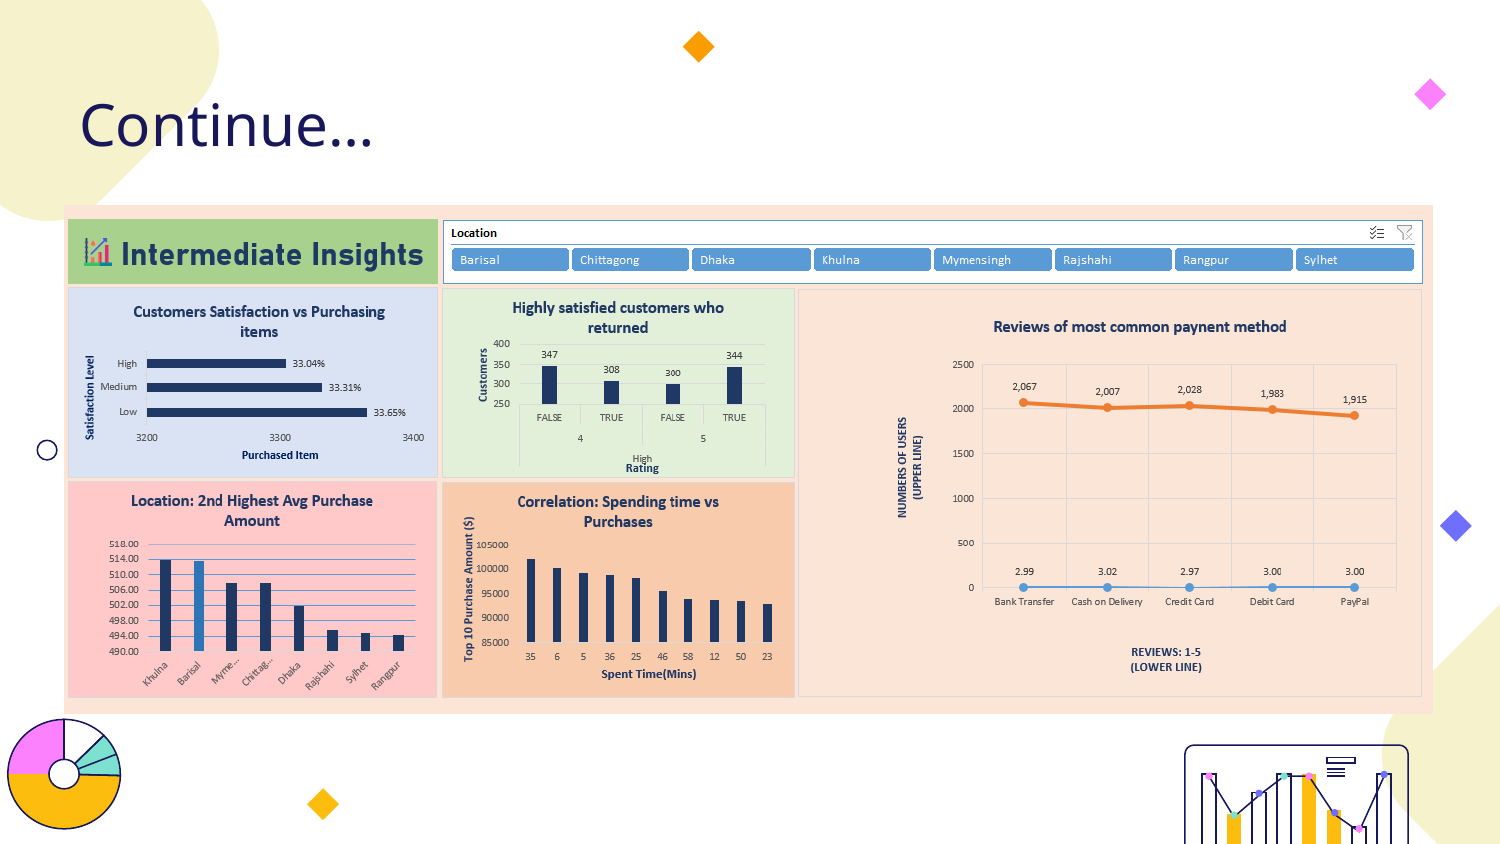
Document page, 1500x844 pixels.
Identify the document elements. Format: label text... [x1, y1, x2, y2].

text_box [7, 719, 121, 830]
title Continue… [64, 73, 710, 183]
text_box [1184, 744, 1409, 844]
picture [63, 204, 1433, 714]
